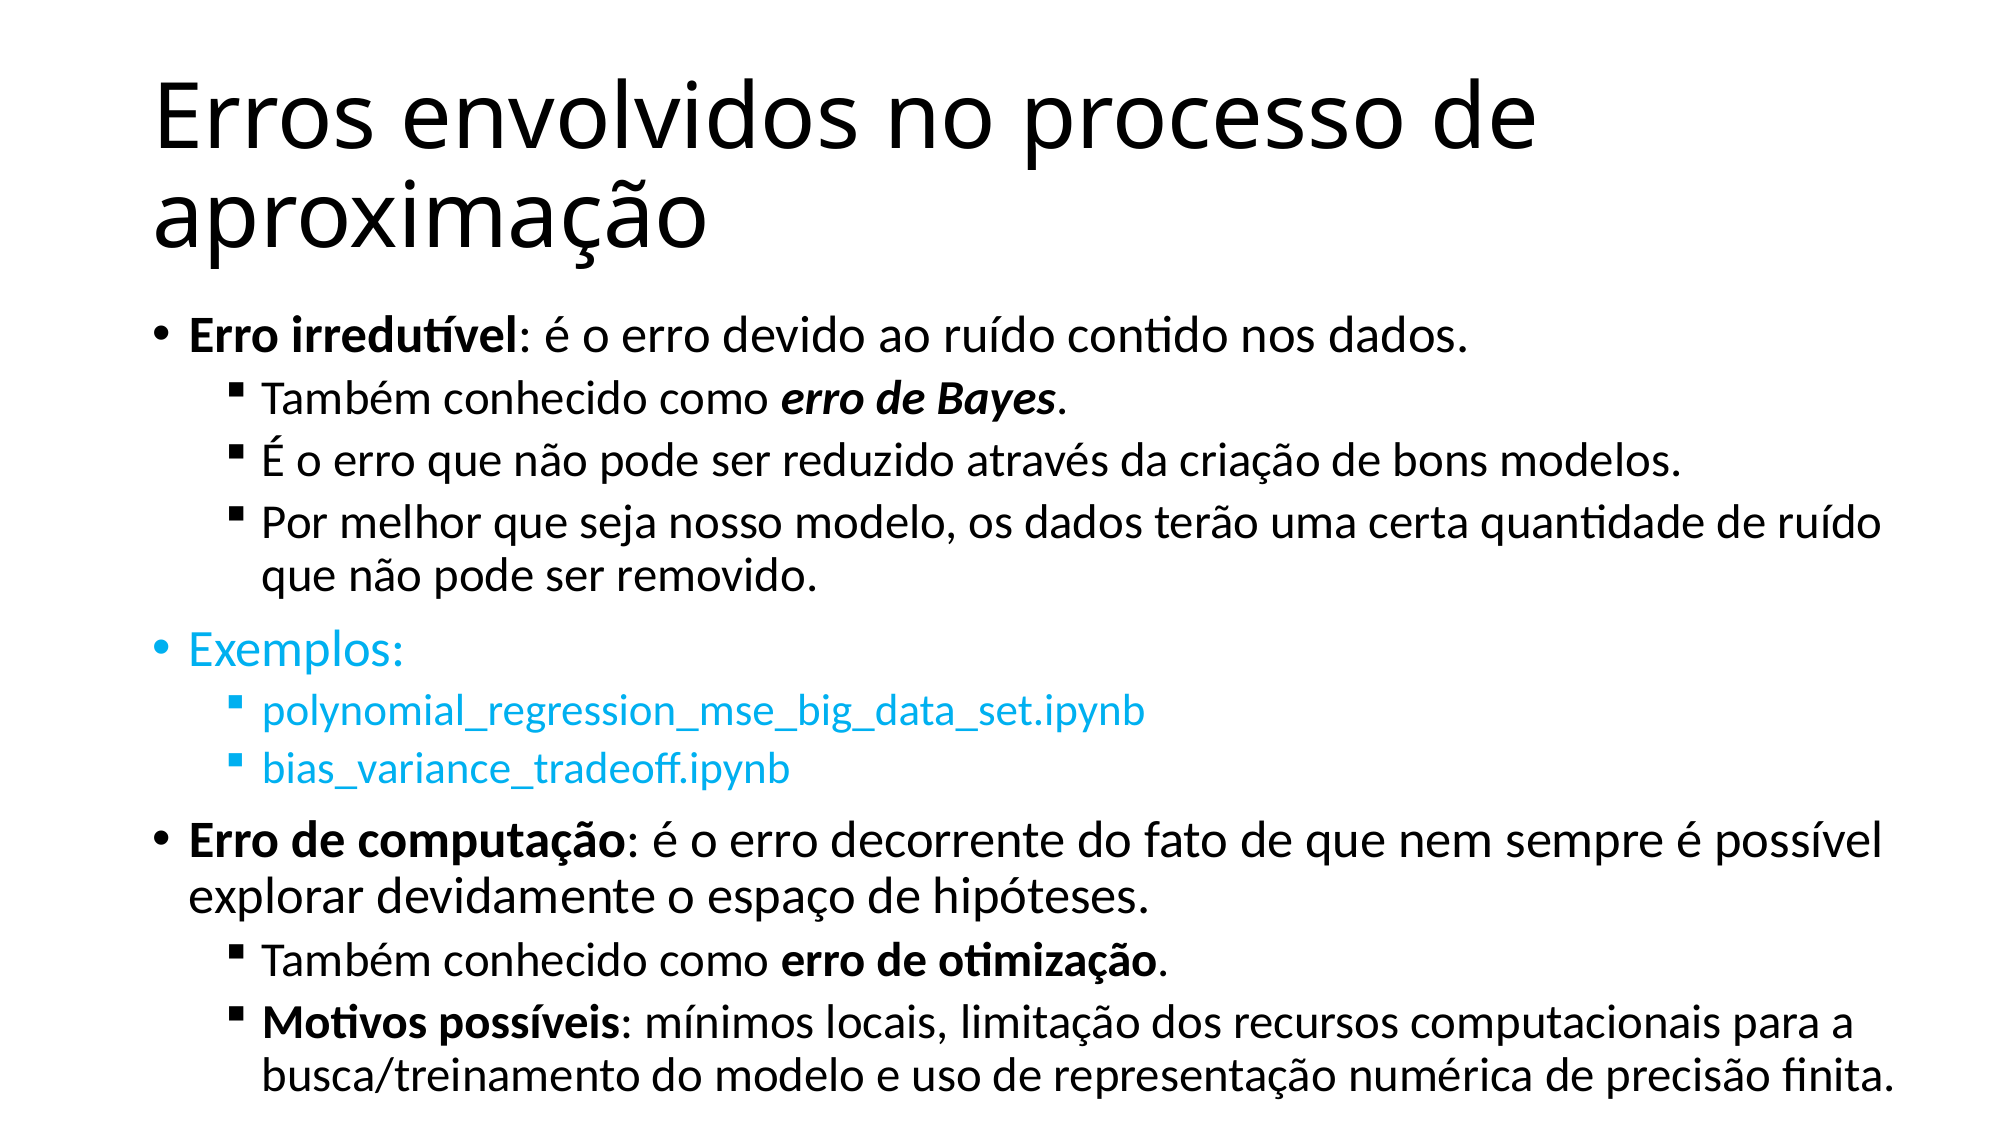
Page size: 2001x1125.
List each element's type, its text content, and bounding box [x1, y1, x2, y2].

title Erros envolvidos no processo de aproximação [137, 59, 1863, 278]
list Erro irredutível: é o erro devido ao ruído contido nos dados. Também conhecido como erro de Bayes. É o erro que não pode ser reduzido através da criação de bons modelos. Por melhor que seja nosso modelo, os dados terão uma certa quantidade de ruído que não pode ser removido. Exemplos: polynomial_regression_mse_big_data_set.ipynb bias_variance_tradeoff.ipynb Erro de computação: é o erro decorrente do fato de que nem sempre é possível explorar devidamente o espaço de hipóteses. Também conhecido como erro de otimização. Motivos possíveis: mínimos locais, limitação dos recursos computacionais para a busca/treinamento do modelo e uso de representação numérica de precisão finita. [137, 299, 1942, 1125]
